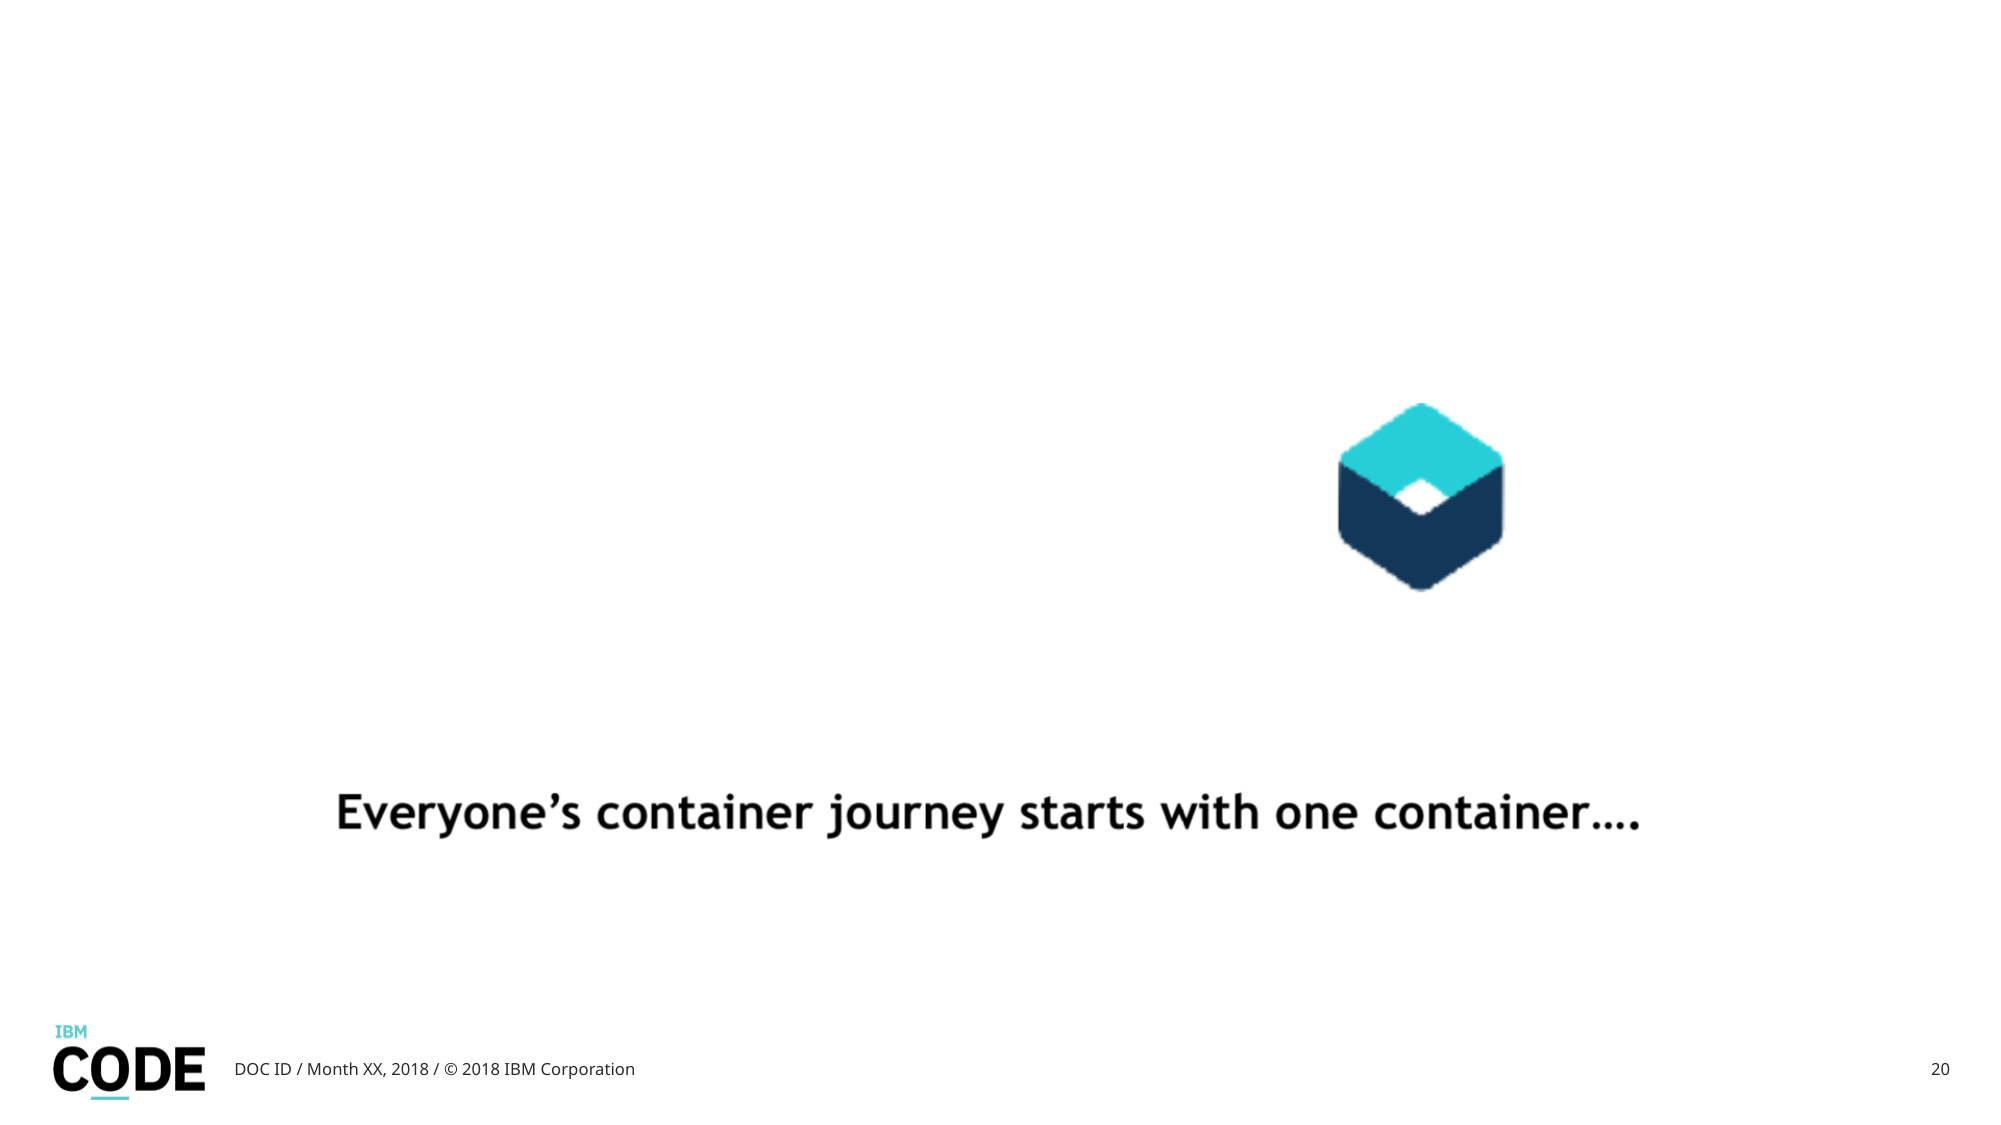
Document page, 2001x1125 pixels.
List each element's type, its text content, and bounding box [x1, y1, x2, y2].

slide_number 20 [1500, 1055, 1950, 1086]
footer DOC ID / Month XX, 2018 / © 2018 IBM Corporation [234, 1055, 1450, 1086]
picture [286, 235, 1714, 890]
picture [53, 1025, 205, 1100]
